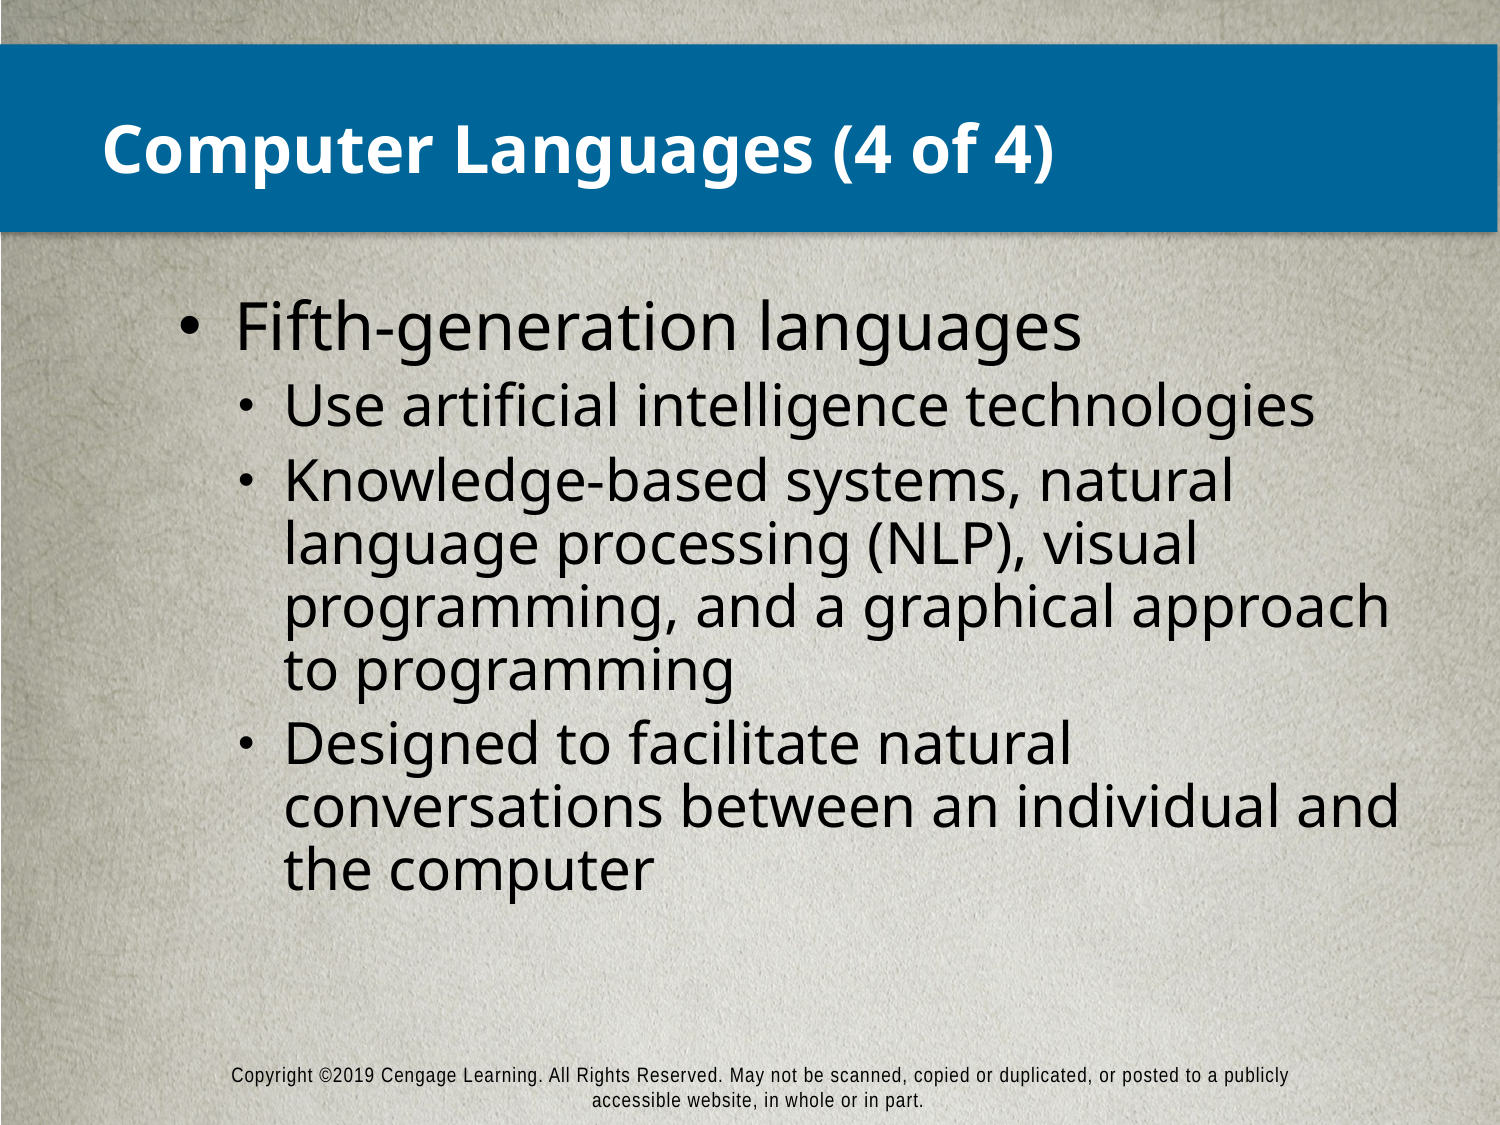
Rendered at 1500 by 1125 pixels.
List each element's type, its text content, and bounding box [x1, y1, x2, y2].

title Computer Languages (4 of 4) [86, 75, 1437, 220]
list Fifth-generation languages Use artificial intelligence technologies Knowledge-based systems, natural language processing (NLP), visual programming, and a graphical approach to programming Designed to facilitate natural conversations between an individual and the computer [163, 285, 1447, 945]
picture [2, 0, 1499, 1125]
